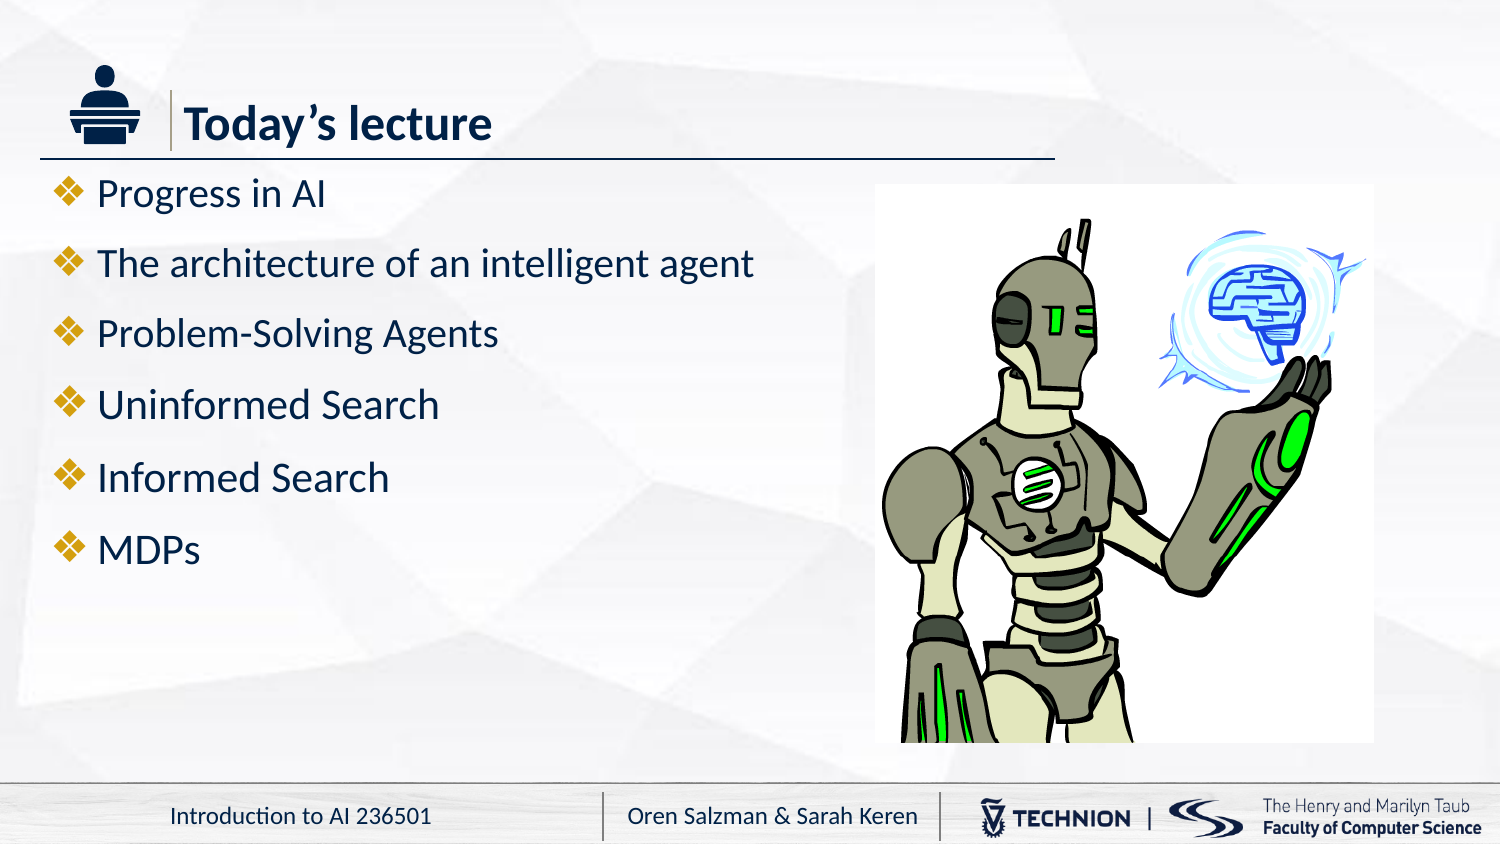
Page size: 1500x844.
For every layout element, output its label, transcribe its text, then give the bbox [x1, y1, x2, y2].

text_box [69, 64, 141, 145]
title Today’s lecture [183, 38, 1463, 159]
list Progress in AI The architecture of an intelligent agent Problem-Solving Agents Uninformed Search Informed Search MDPs [50, 171, 1219, 754]
picture [0, 0, 1500, 783]
picture [980, 798, 1482, 838]
